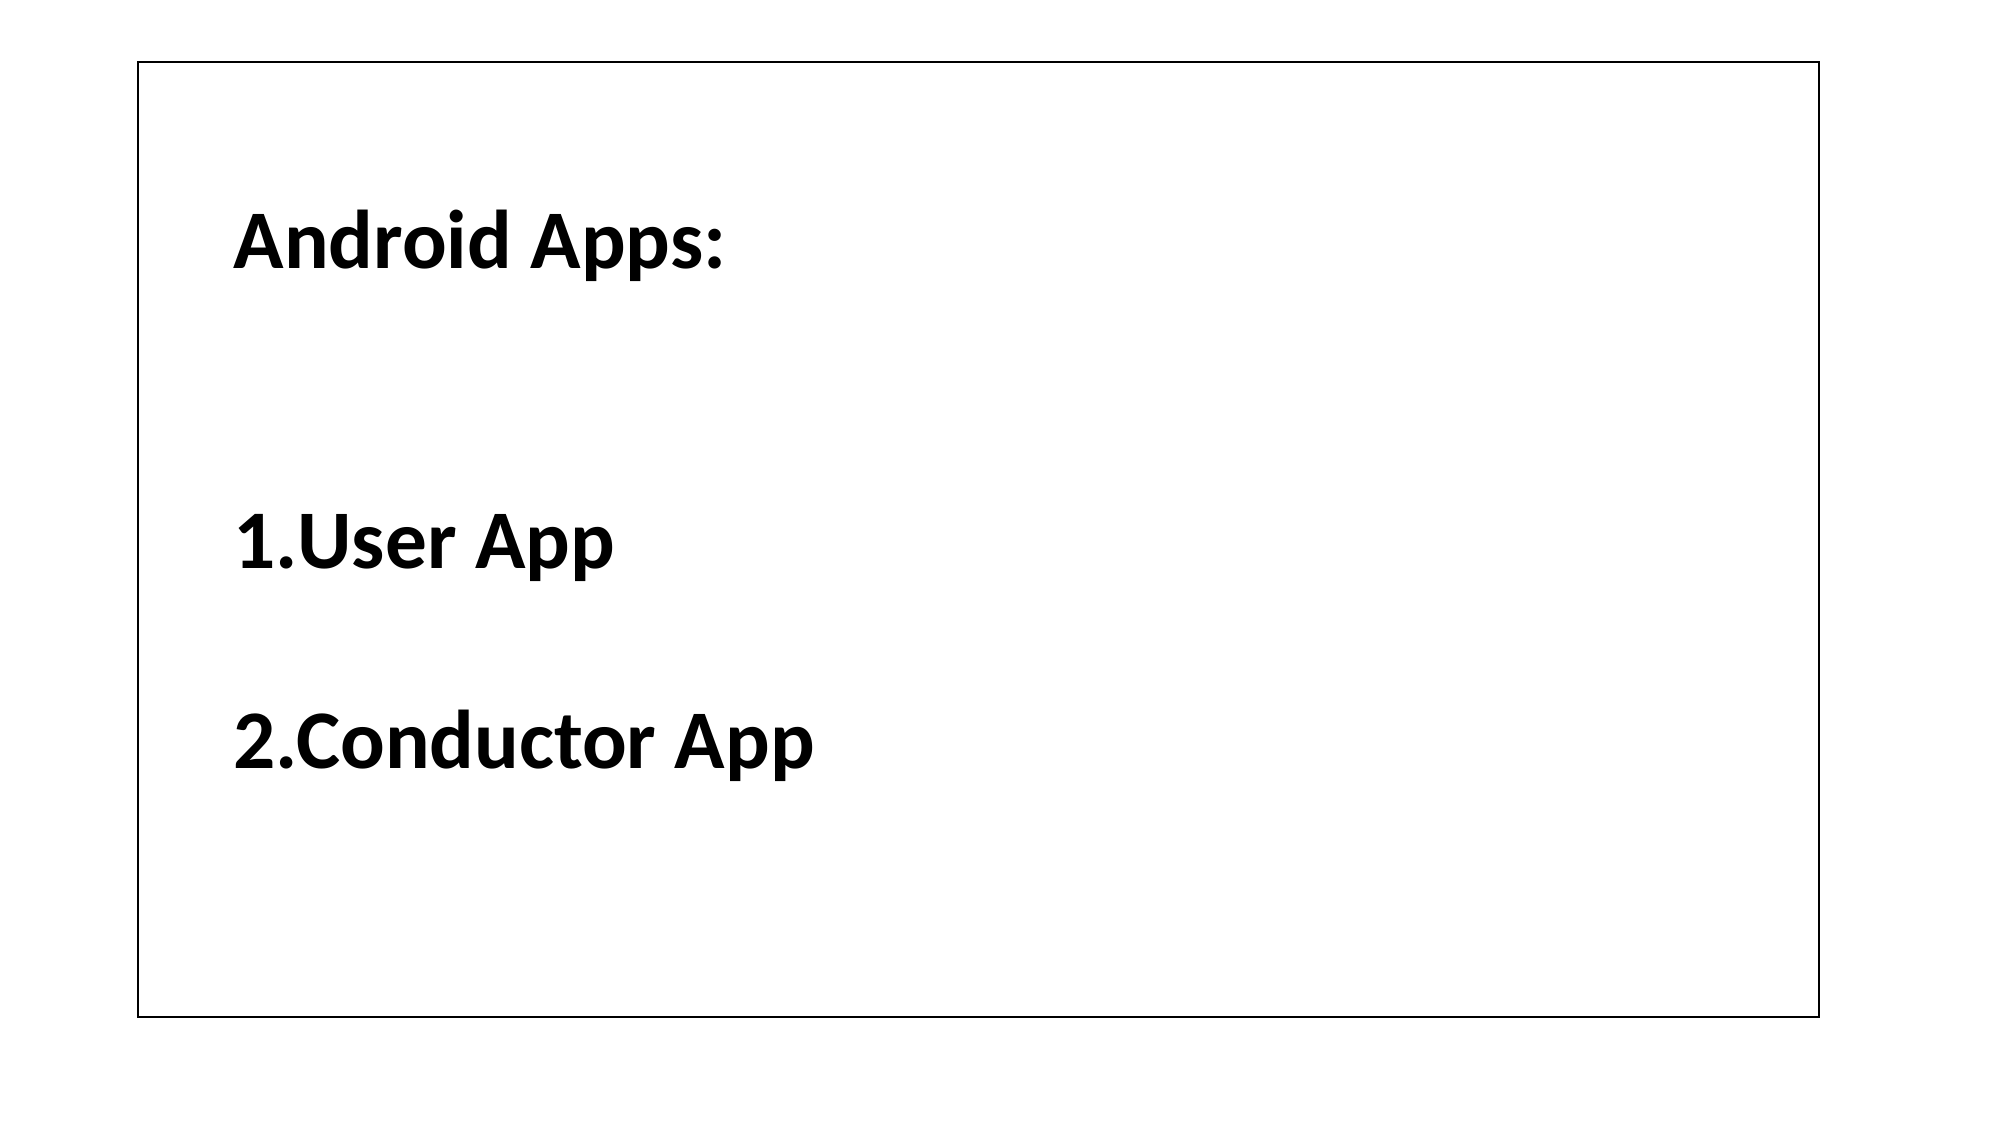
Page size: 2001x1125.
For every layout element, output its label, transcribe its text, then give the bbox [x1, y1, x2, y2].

text_box Android Apps: 1.User App 2.Conductor App [219, 178, 1219, 893]
text_box [137, 61, 1820, 1018]
